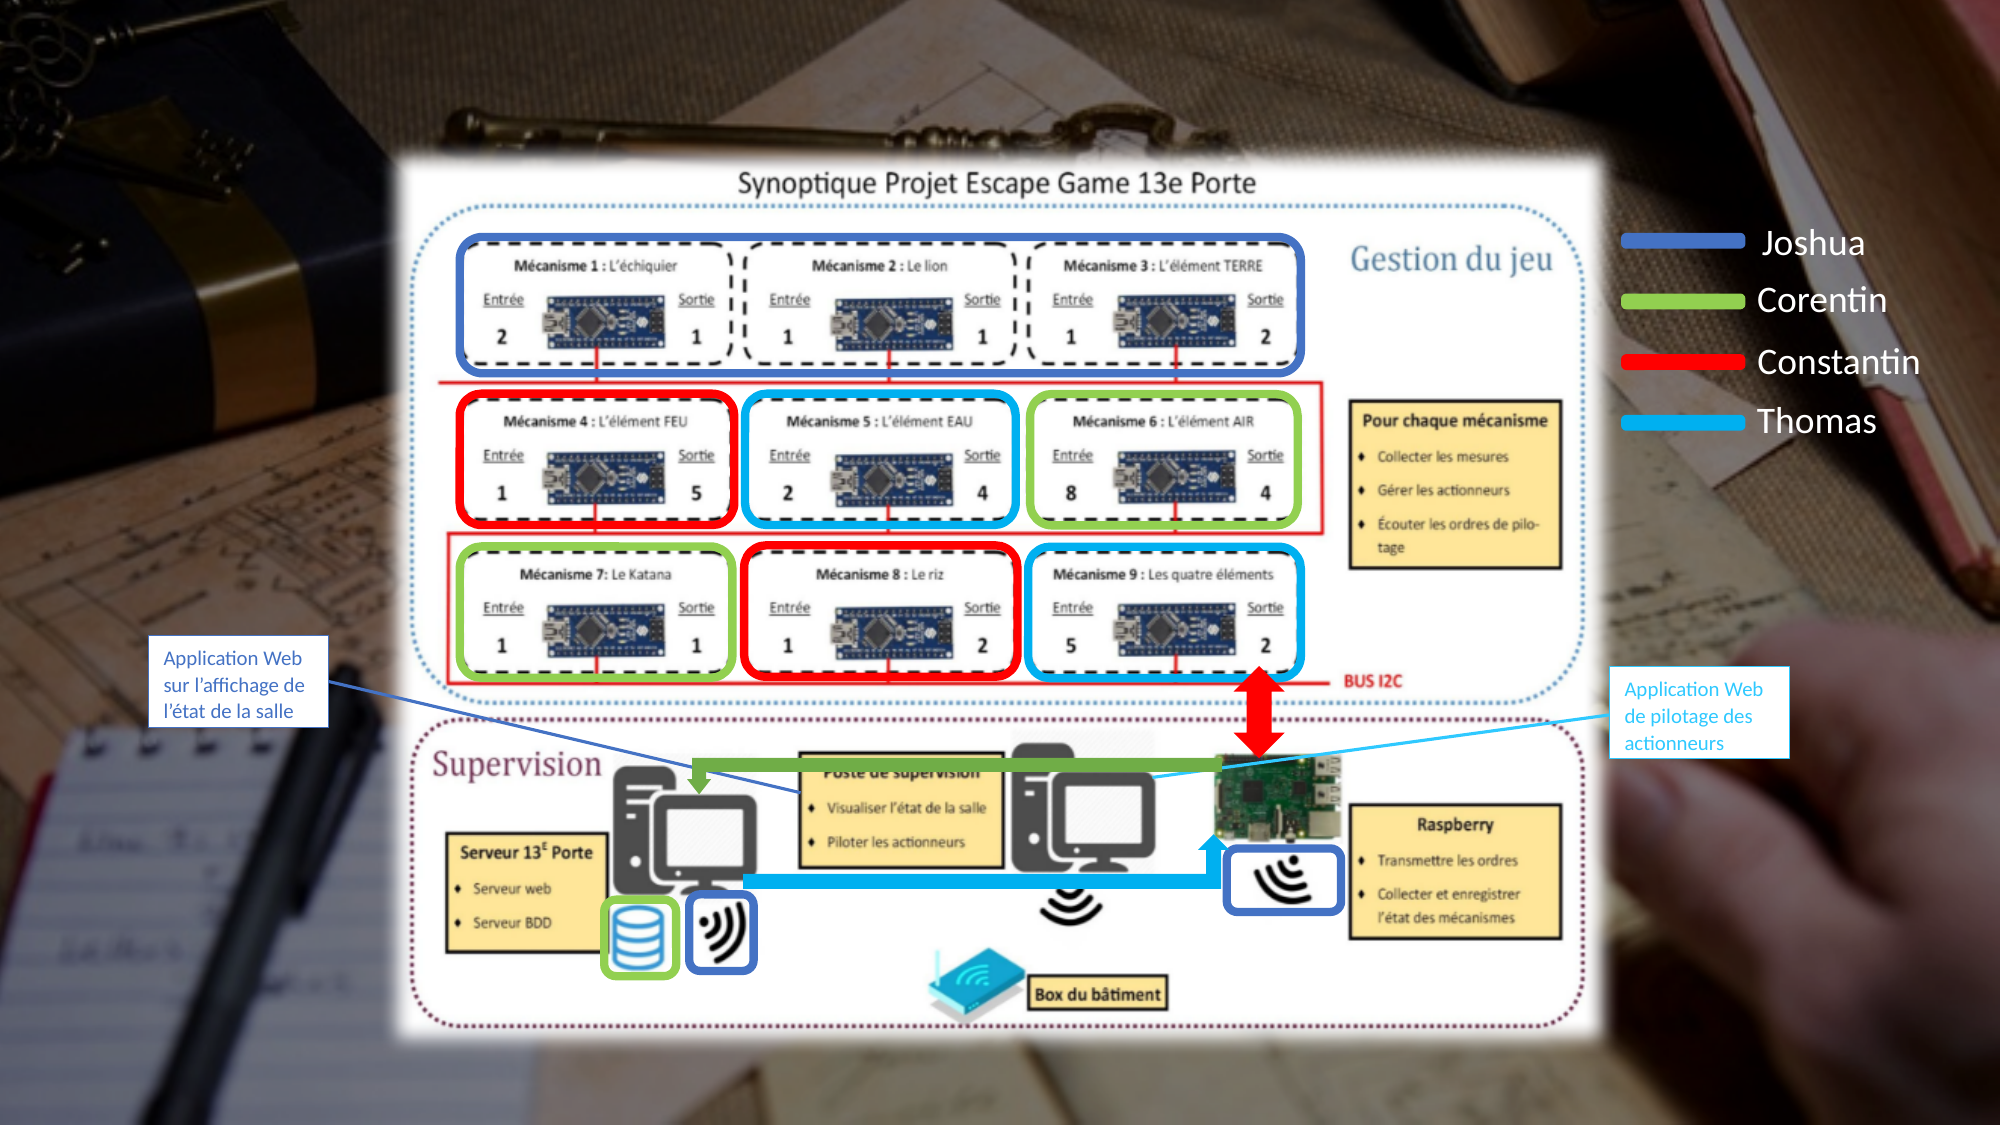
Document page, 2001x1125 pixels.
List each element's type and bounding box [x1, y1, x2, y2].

text_box [1152, 715, 1609, 778]
text_box [328, 681, 801, 793]
picture [0, 0, 2000, 1125]
